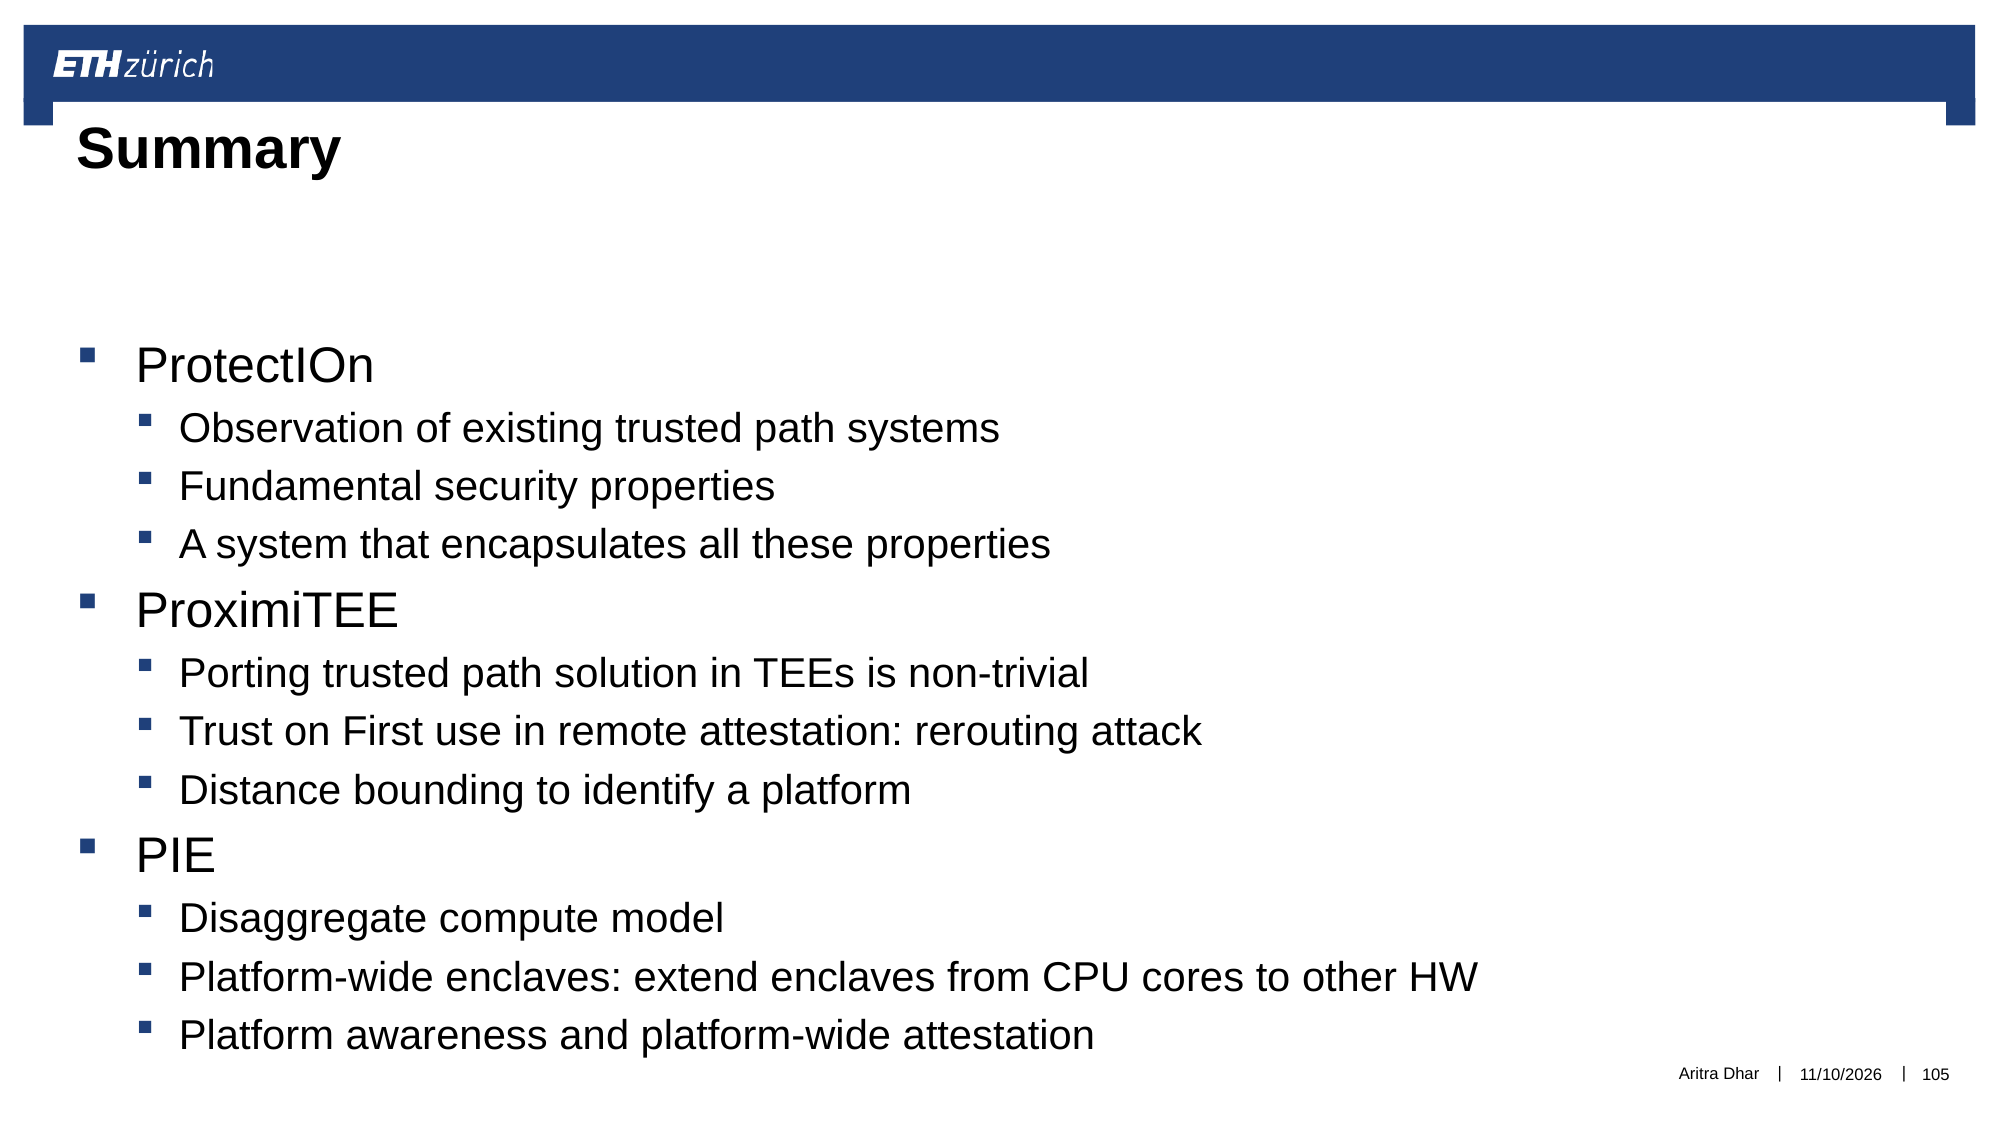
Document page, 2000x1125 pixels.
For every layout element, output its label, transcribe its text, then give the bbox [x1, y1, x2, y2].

title Summary [53, 101, 1946, 262]
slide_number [1790, 1034, 1892, 1112]
footer Aritra Dhar [999, 1034, 1760, 1111]
list ProtectIOn Observation of existing trusted path systems Fundamental security properties A system that encapsulates all these properties ProximiTEE Porting trusted path solution in TEEs is non-trivial Trust on First use in remote attestation: rerouting attack Distance bounding to identify a platform PIE Disaggregate compute model Platform-wide enclaves: extend enclaves from CPU cores to other HW Platform awareness and platform-wide attestation [53, 332, 1946, 1100]
slide_number 105 [1906, 1034, 1966, 1112]
